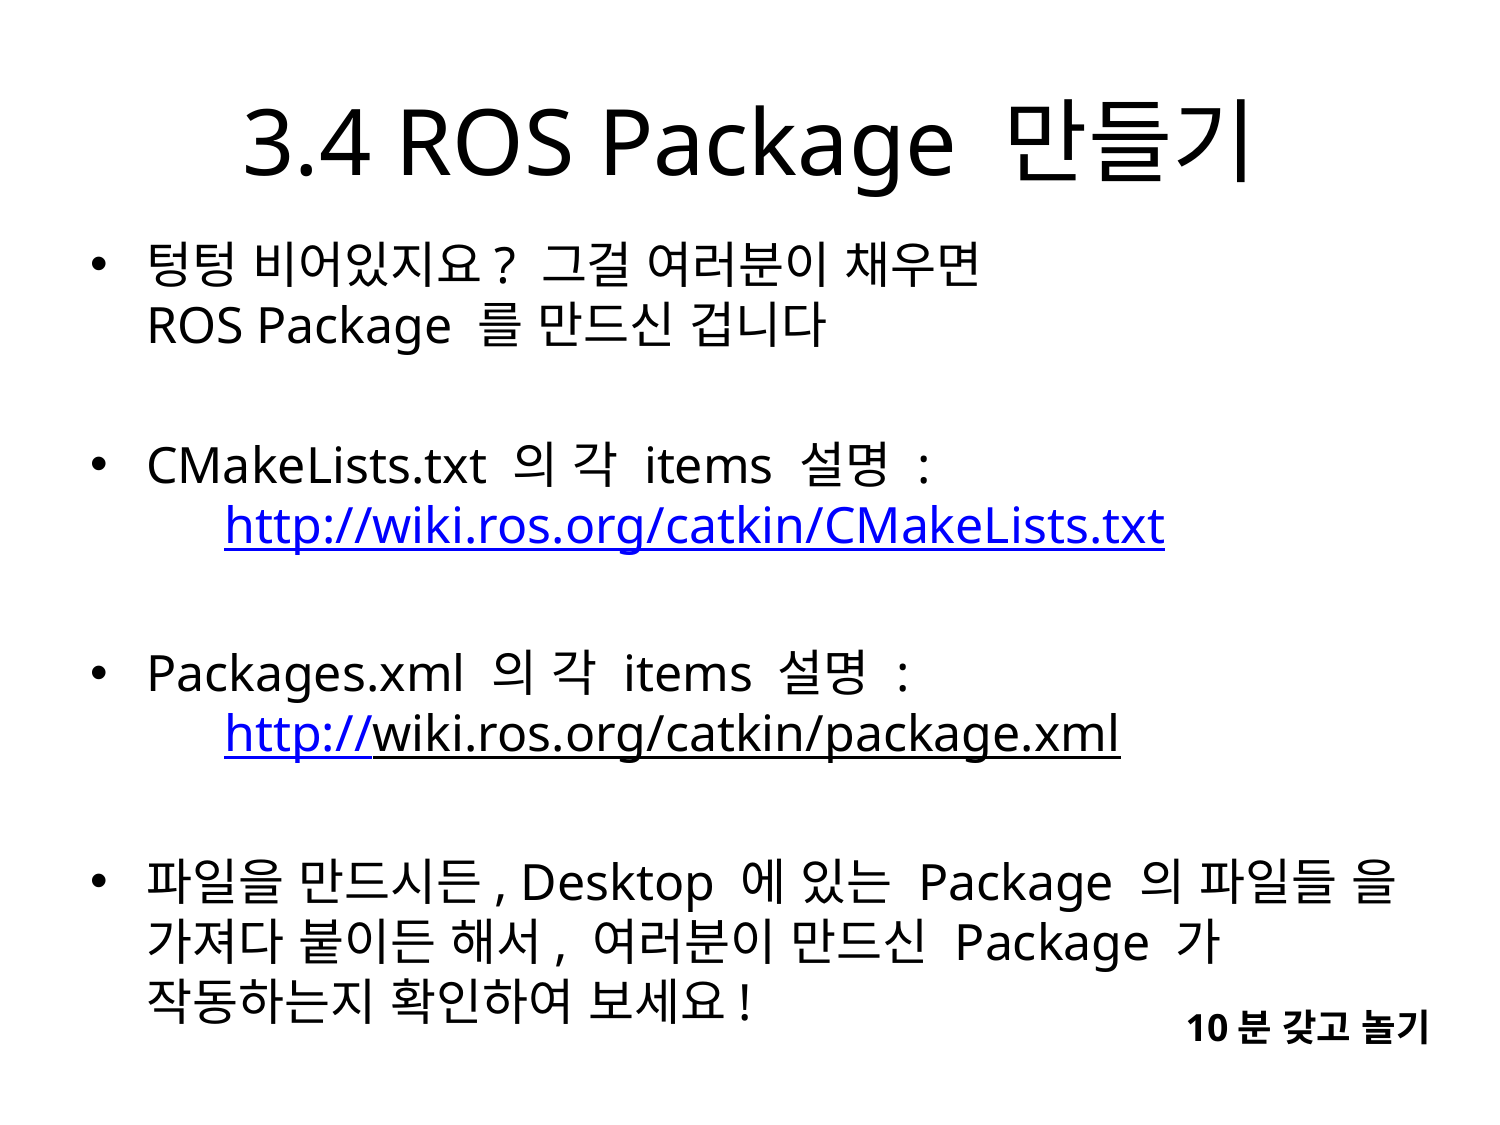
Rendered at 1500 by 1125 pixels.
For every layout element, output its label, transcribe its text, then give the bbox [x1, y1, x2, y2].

title 3.4 ROS Package 만들기 [75, 45, 1425, 226]
list 텅텅 비어있지요? 그걸 여러분이 채우면 ROS Package 를 만드신 겁니다 CMakeLists.txt 의 각 items 설명 : http://wiki.ros.org/catkin/CMakeLists.txt Packages.xml 의 각 items 설명 : http://wiki.ros.org/catkin/package.xml 파일을 만드시든, Desktop 에 있는 Package 의 파일들 을 가져다 붙이든 해서, 여러분이 만드신 Package 가 작동하는지 확인하여 보세요! [75, 226, 1425, 969]
text_box 10분 갖고 놀기 [1170, 996, 1447, 1057]
